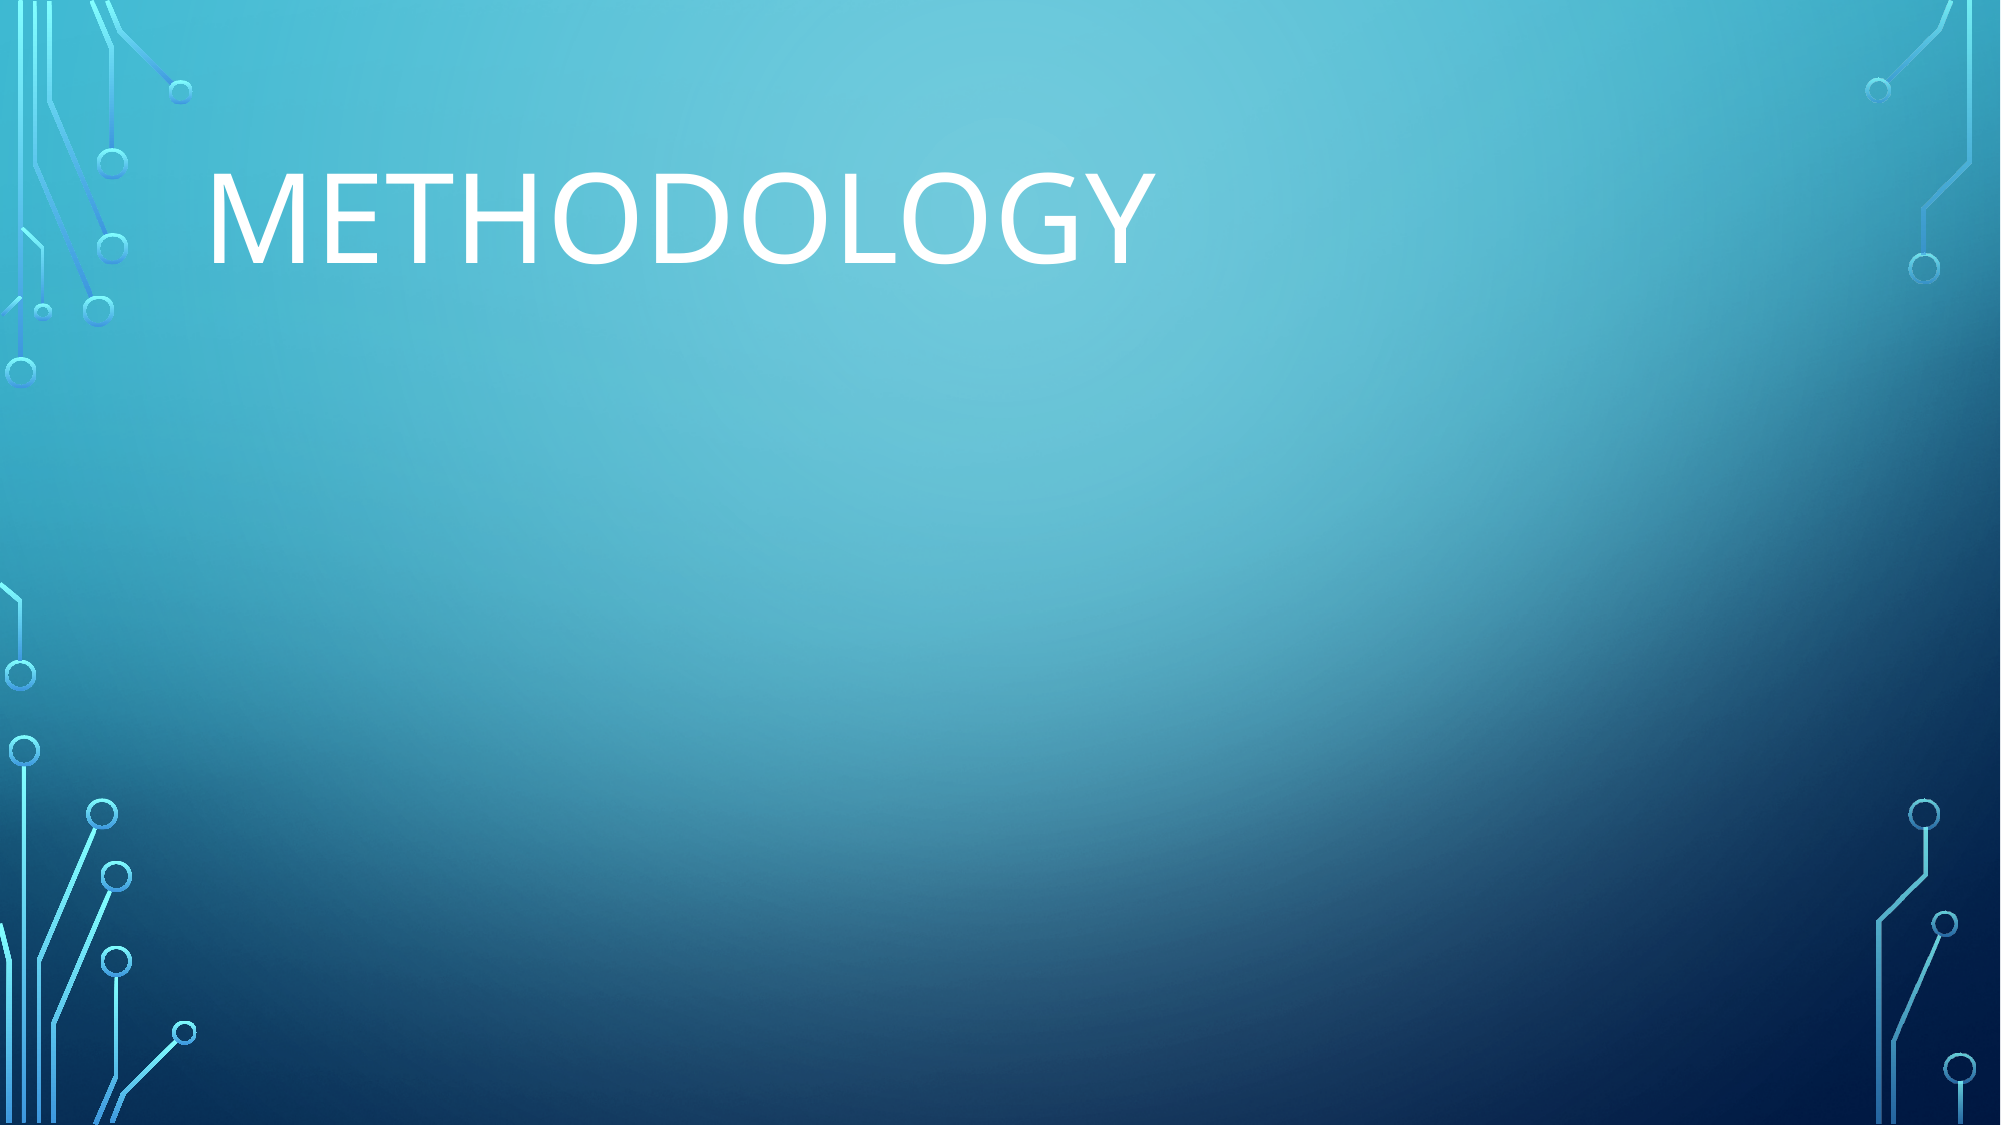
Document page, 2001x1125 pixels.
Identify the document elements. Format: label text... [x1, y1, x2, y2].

title Methodology [187, 101, 1813, 344]
